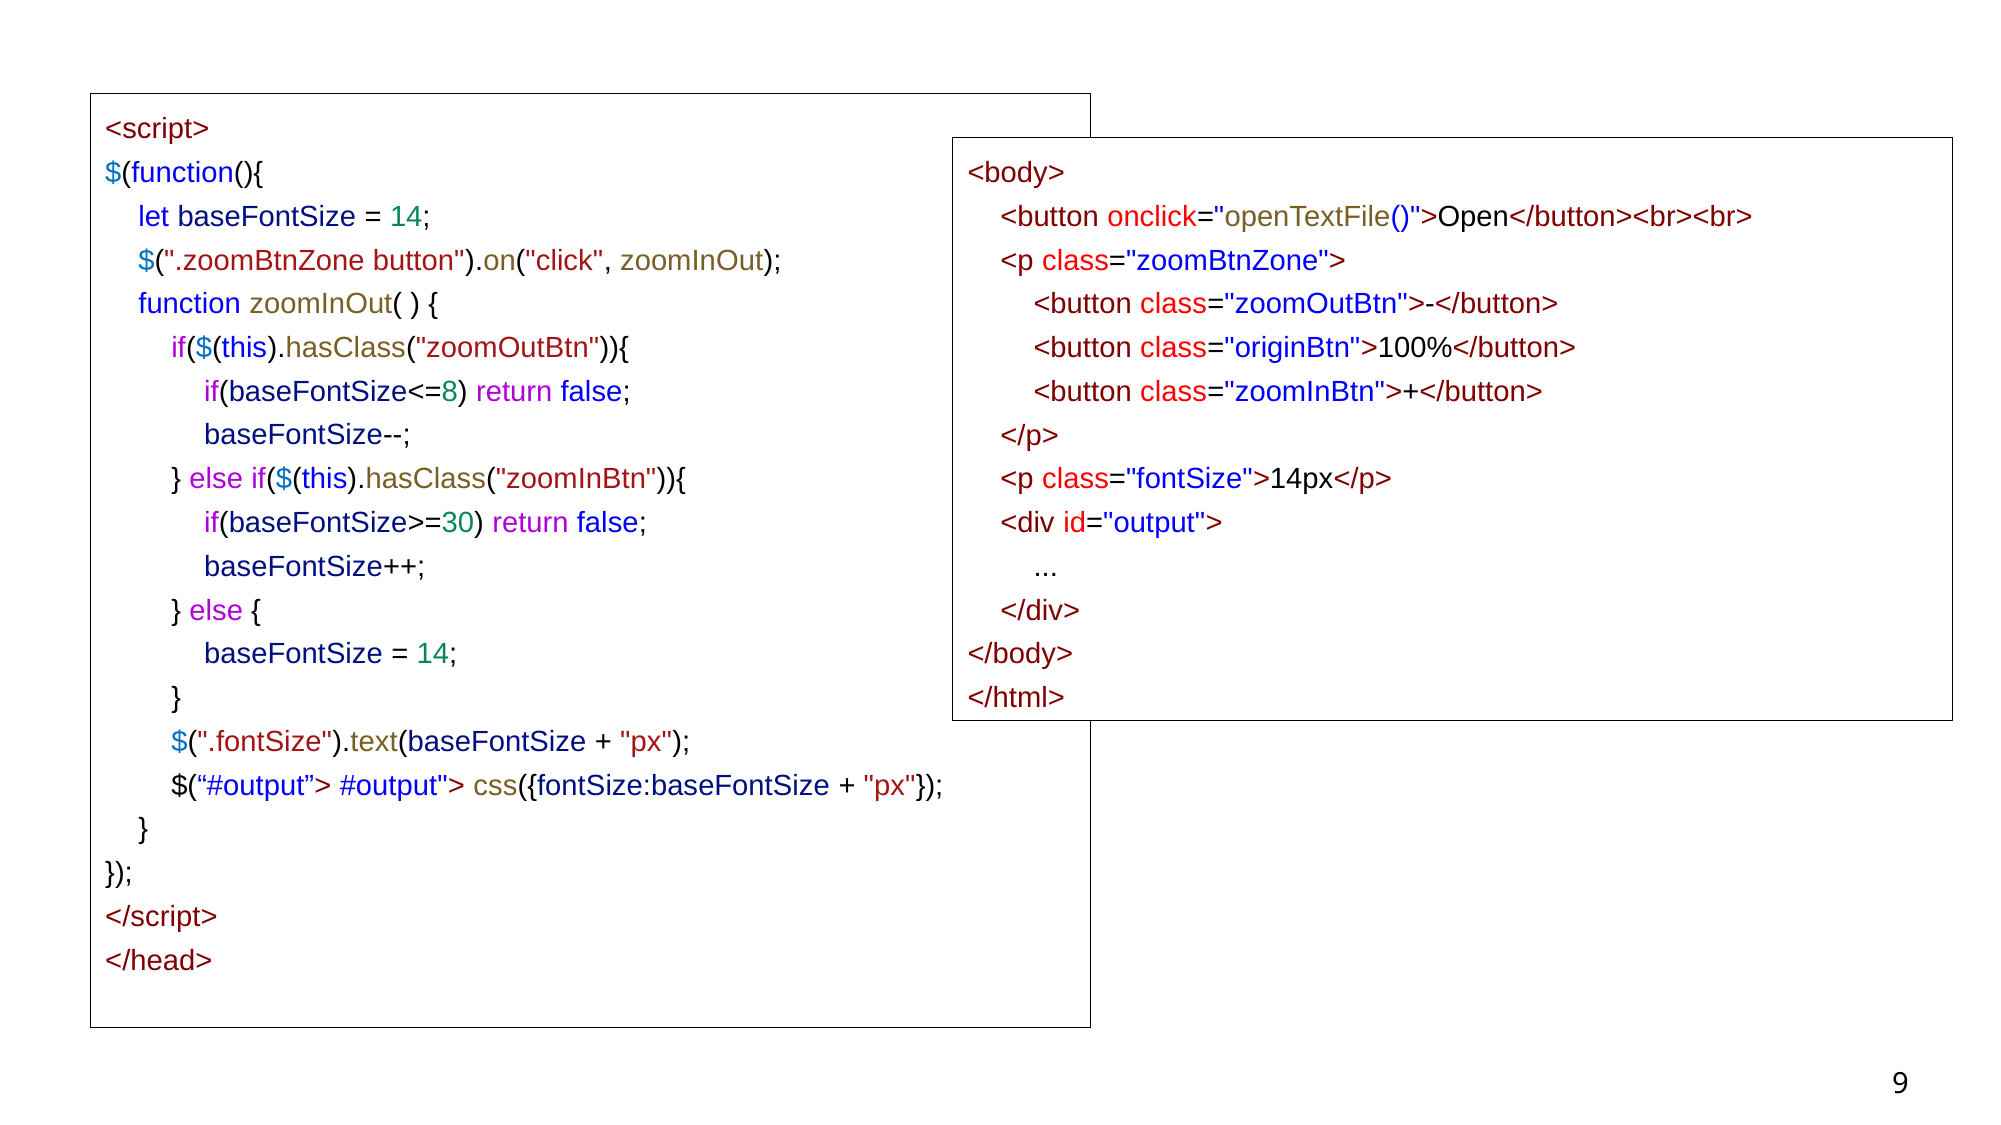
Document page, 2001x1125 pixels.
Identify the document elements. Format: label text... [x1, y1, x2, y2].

text_box <script> $(function(){ let baseFontSize = 14; $(".zoomBtnZone button").on("click", zoomInOut); function zoomInOut( ) { if($(this).hasClass("zoomOutBtn")){ if(baseFontSize<=8) return false; baseFontSize--; } else if($(this).hasClass("zoomInBtn")){ if(baseFontSize>=30) return false; baseFontSize++; } else { baseFontSize = 14; } $(".fontSize").text(baseFontSize + "px"); $(“#output”> #output"> css({fontSize:baseFontSize + "px"}); } }); </script> </head> [90, 93, 1091, 1028]
text_box <body> <button onclick="openTextFile()">Open</button><br><br> <p class="zoomBtnZone"> <button class="zoomOutBtn">-</button> <button class="originBtn">100%</button> <button class="zoomInBtn">+</button> </p> <p class="fontSize">14px</p> <div id="output"> ... </div> </body> </html> [952, 137, 1953, 721]
